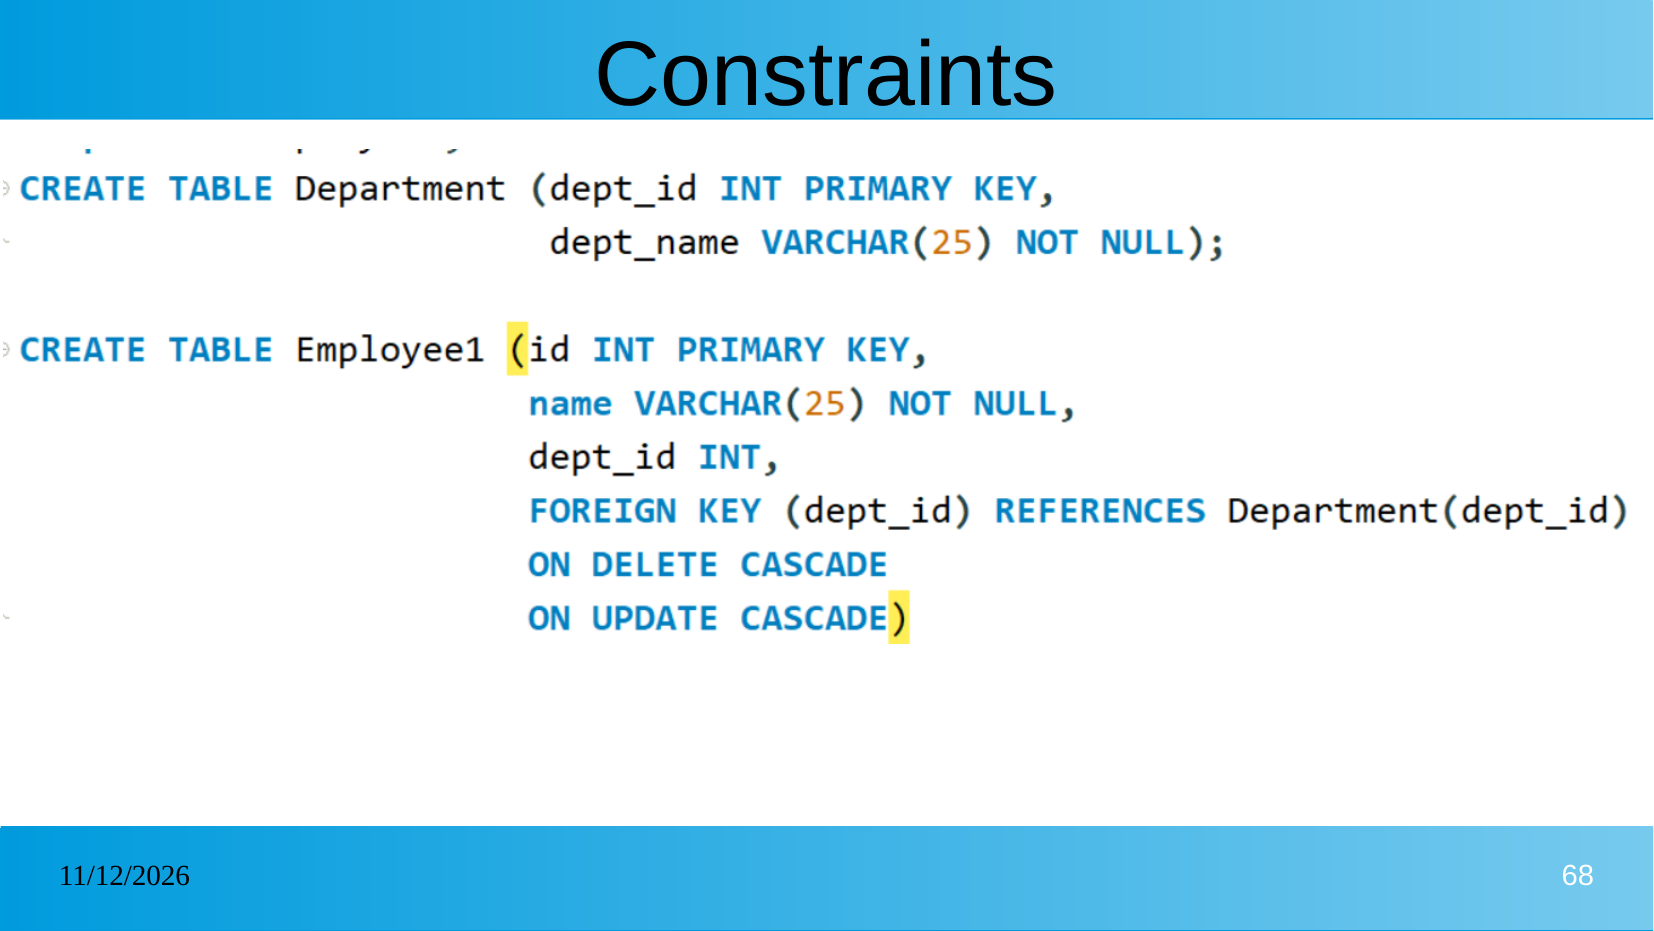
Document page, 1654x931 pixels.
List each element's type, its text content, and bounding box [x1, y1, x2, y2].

slide_number 68 [1210, 856, 1595, 915]
picture [3, 148, 1654, 645]
title Constraints [59, 29, 1595, 108]
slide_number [59, 856, 443, 915]
